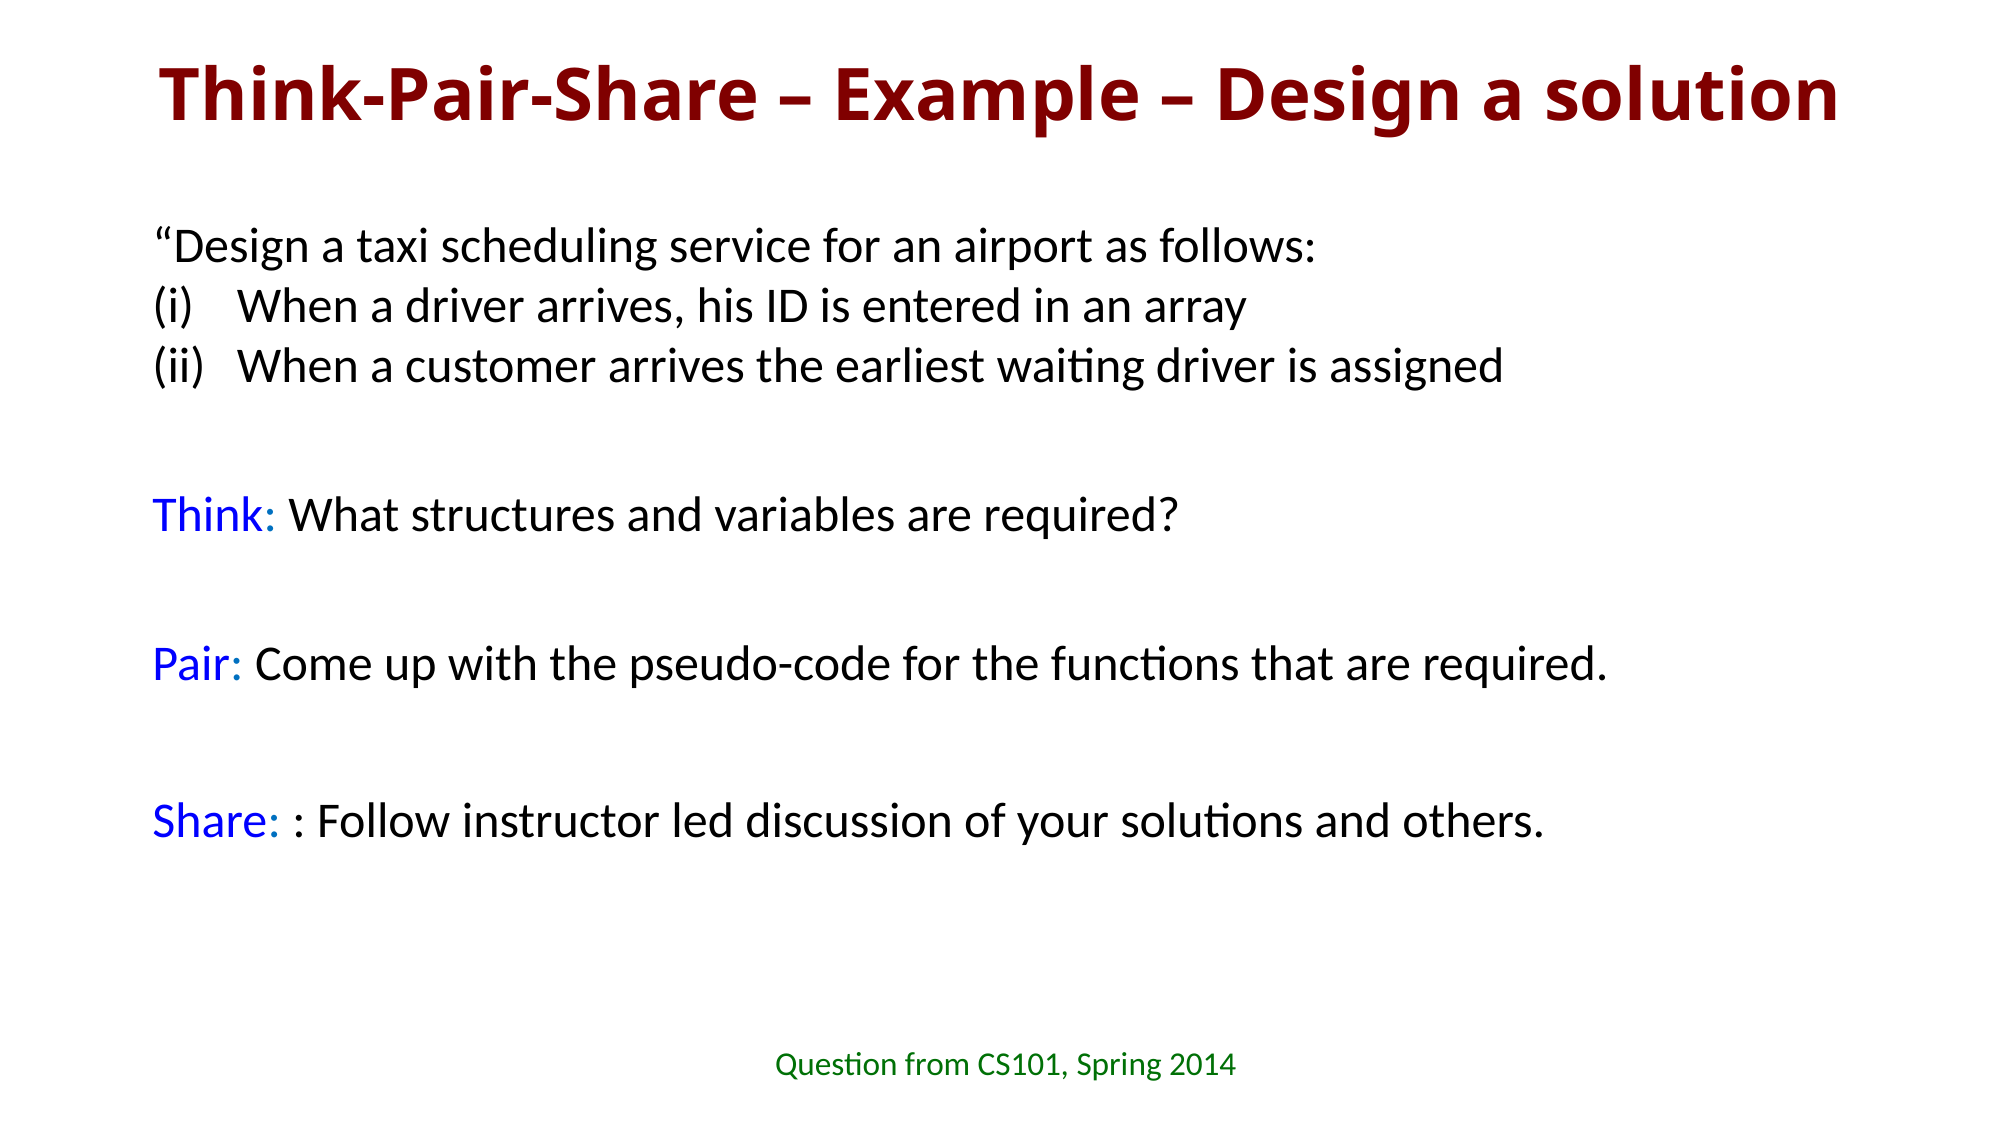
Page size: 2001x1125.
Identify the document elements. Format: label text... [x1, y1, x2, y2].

list “Design a taxi scheduling service for an airport as follows: When a driver arrives, his ID is entered in an array When a customer arrives the earliest waiting driver is assigned Think: What structures and variables are required? Pair: Come up with the pseudo-code for the functions that are required. Share: : Follow instructor led discussion of your solutions and others. [137, 204, 1943, 1031]
title Think-Pair-Share – Example – Design a solution [137, 43, 1863, 150]
text_box Question from CS101, Spring 2014 [76, 1031, 1943, 1112]
